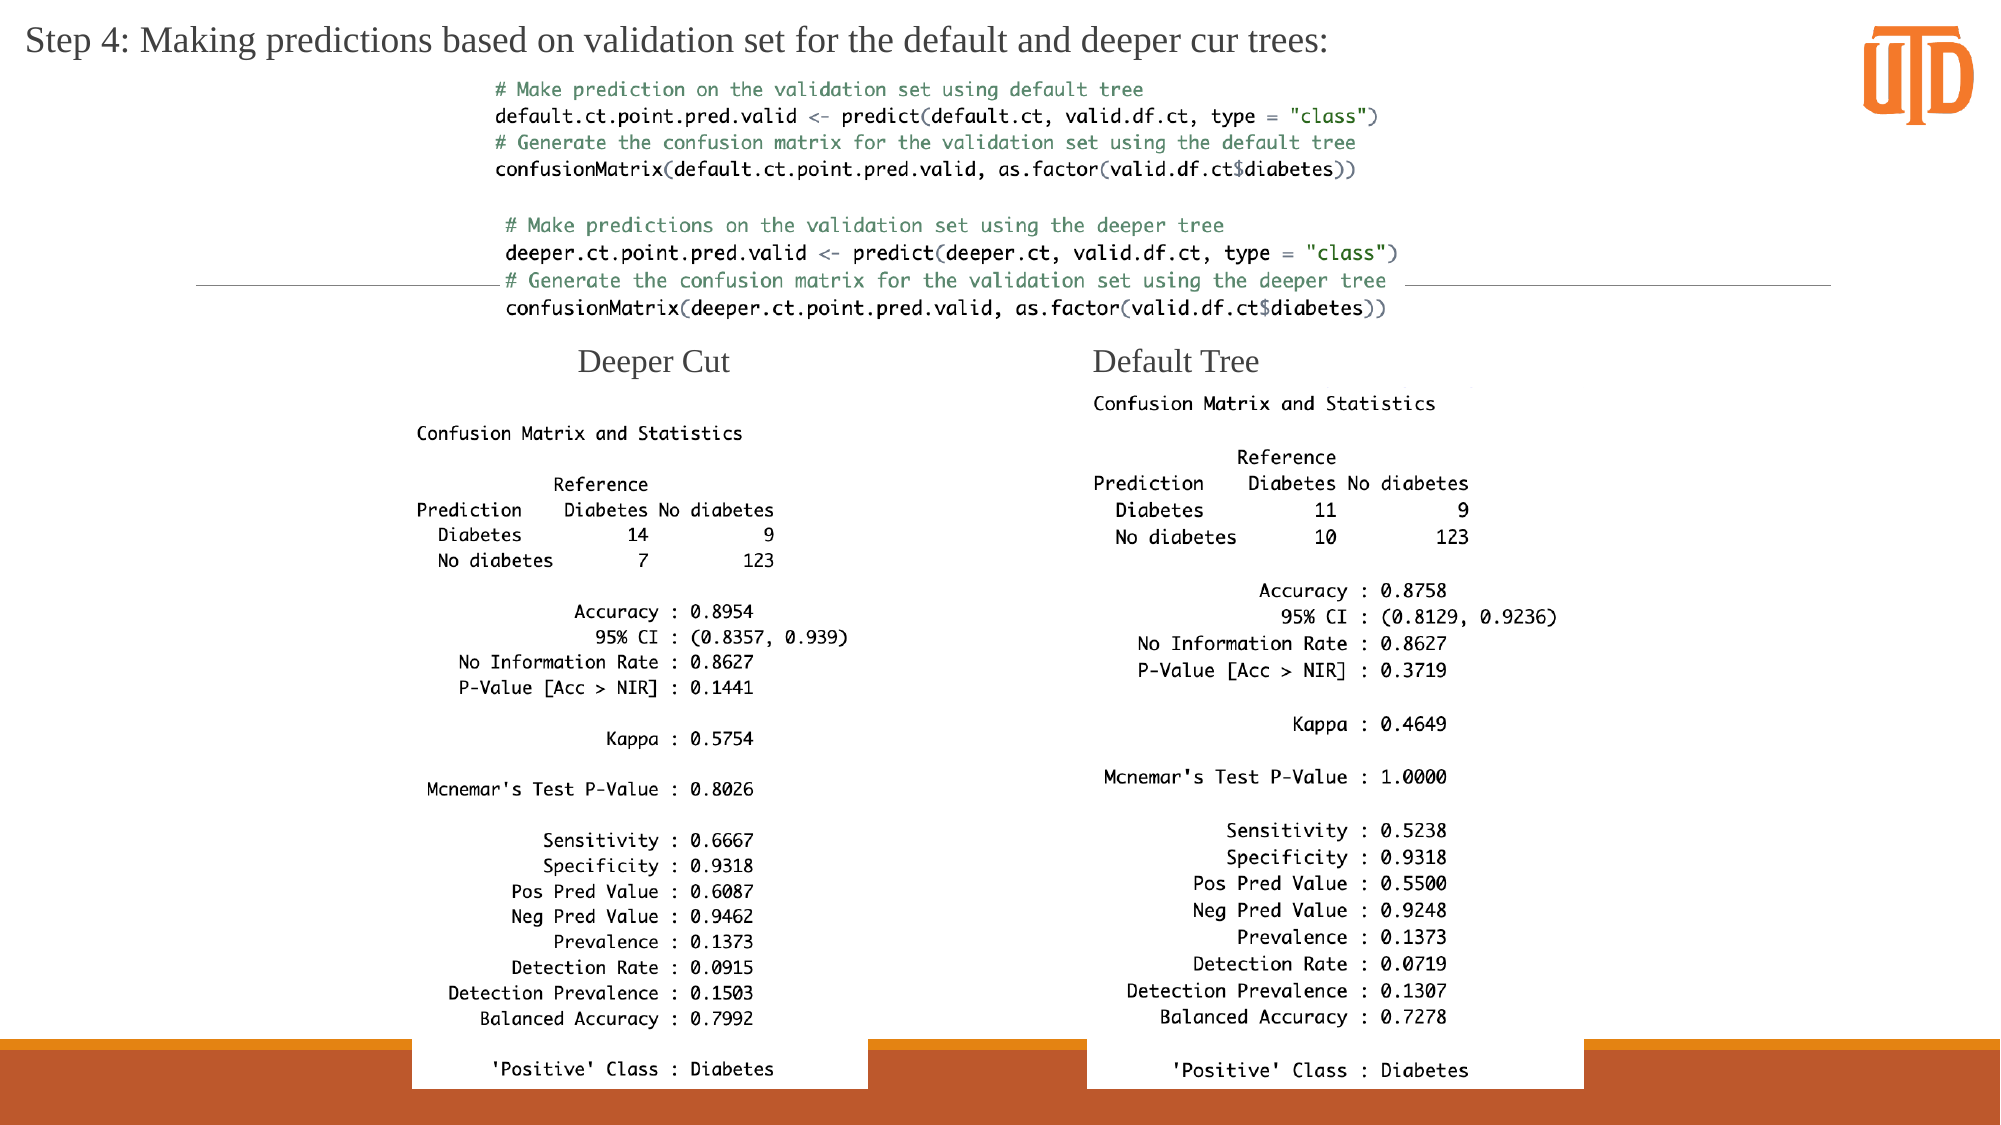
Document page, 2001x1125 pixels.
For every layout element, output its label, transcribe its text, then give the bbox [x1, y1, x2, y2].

picture [411, 424, 868, 1089]
picture [490, 70, 1387, 191]
picture [1829, 0, 2000, 163]
list Step 4: Making predictions based on validation set for the default and deeper cur trees: Deeper Cut Default Tree [24, 12, 1975, 1013]
picture [499, 206, 1405, 335]
picture [1086, 386, 1584, 1090]
